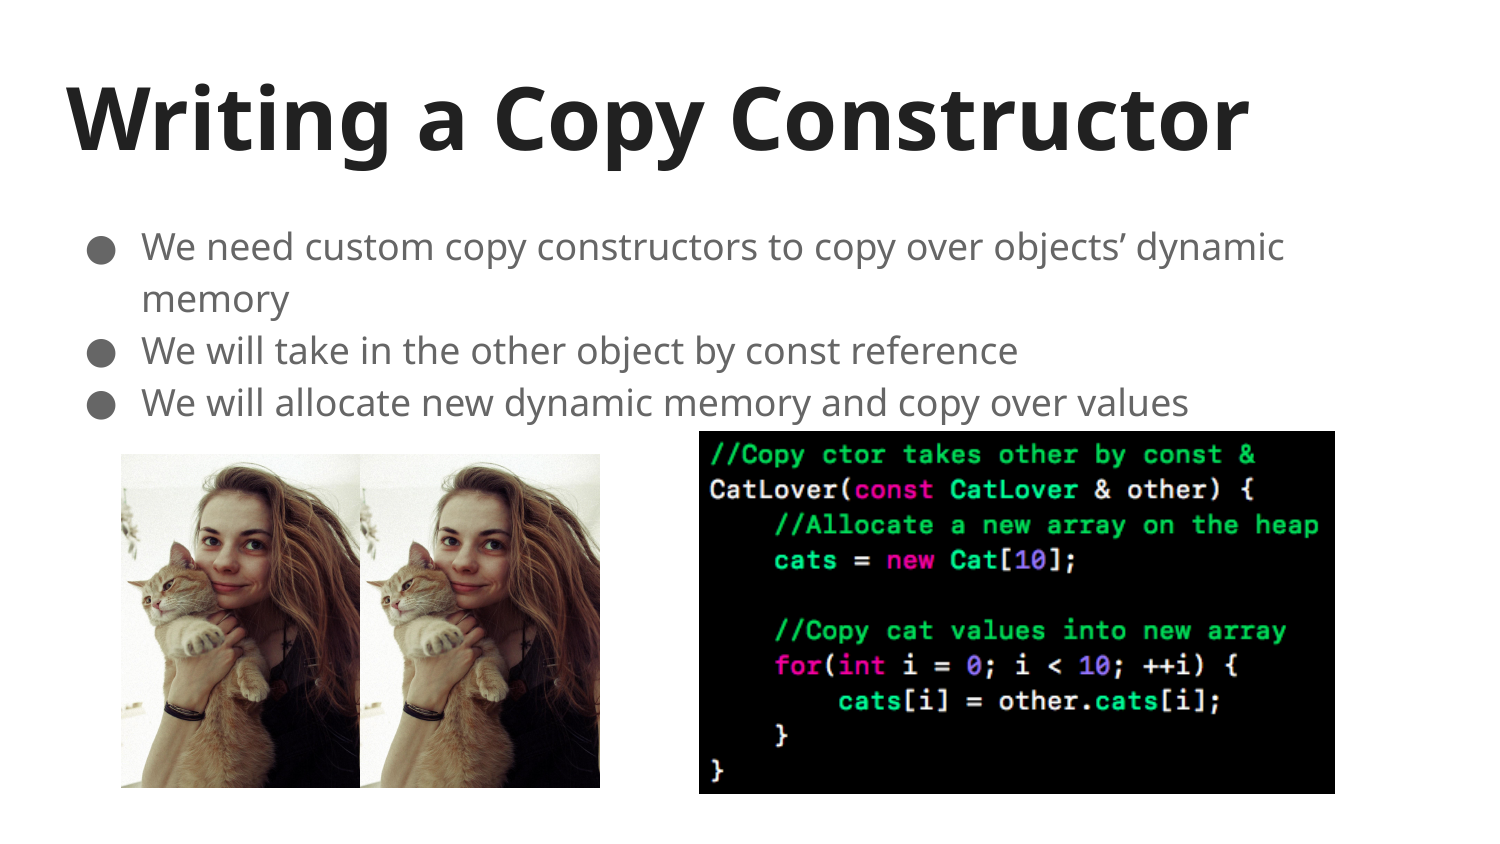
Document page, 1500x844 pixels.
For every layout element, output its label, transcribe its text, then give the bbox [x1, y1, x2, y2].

picture [121, 453, 600, 788]
title Writing a Copy Constructor [51, 48, 1449, 180]
list We need custom copy constructors to copy over objects’ dynamic memory We will take in the other object by const reference We will allocate new dynamic memory and copy over values [51, 201, 1449, 432]
picture [699, 431, 1335, 794]
